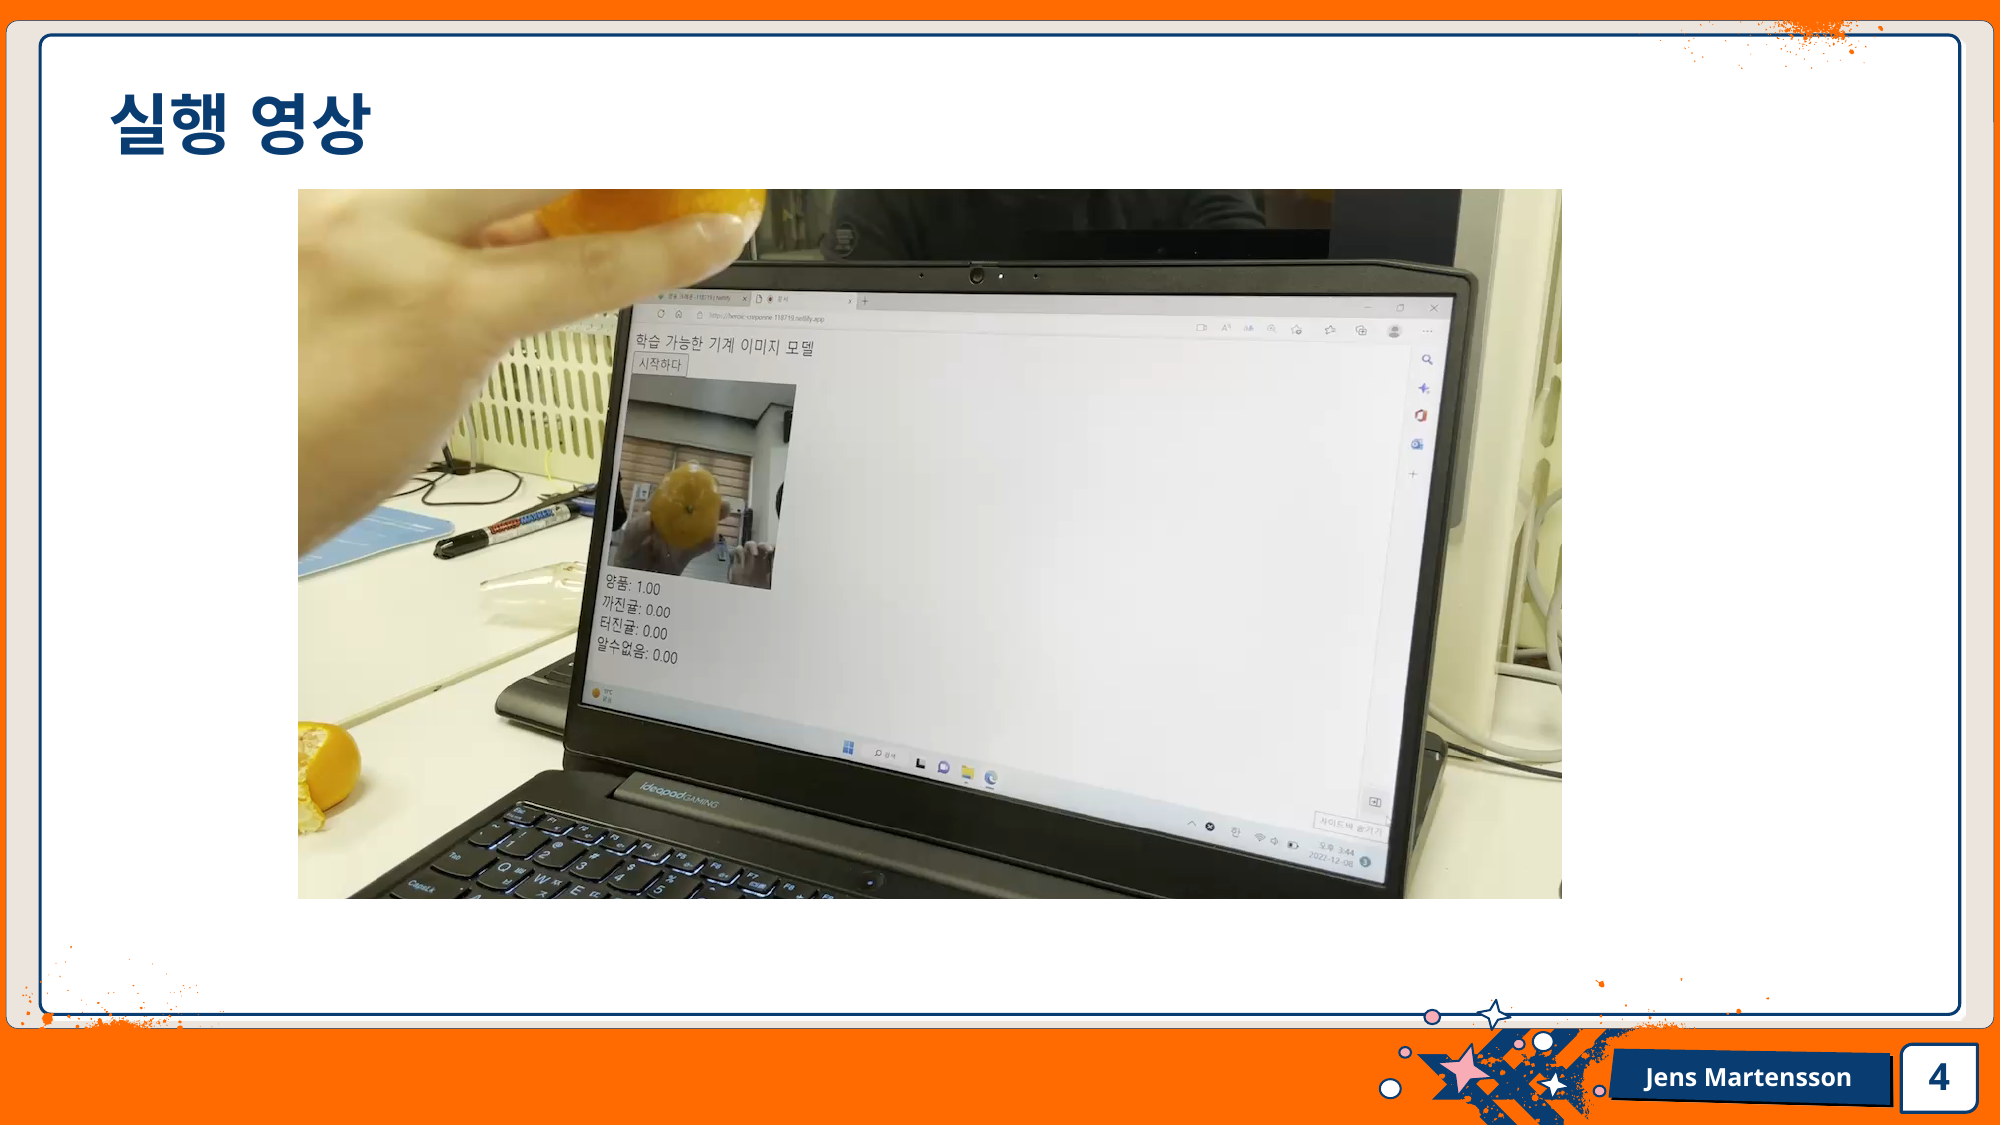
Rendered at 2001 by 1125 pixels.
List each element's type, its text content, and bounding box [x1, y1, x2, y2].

title 실행 영상 [108, 91, 1891, 165]
slide_number 4 [1899, 1042, 1979, 1114]
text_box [297, 188, 1563, 900]
